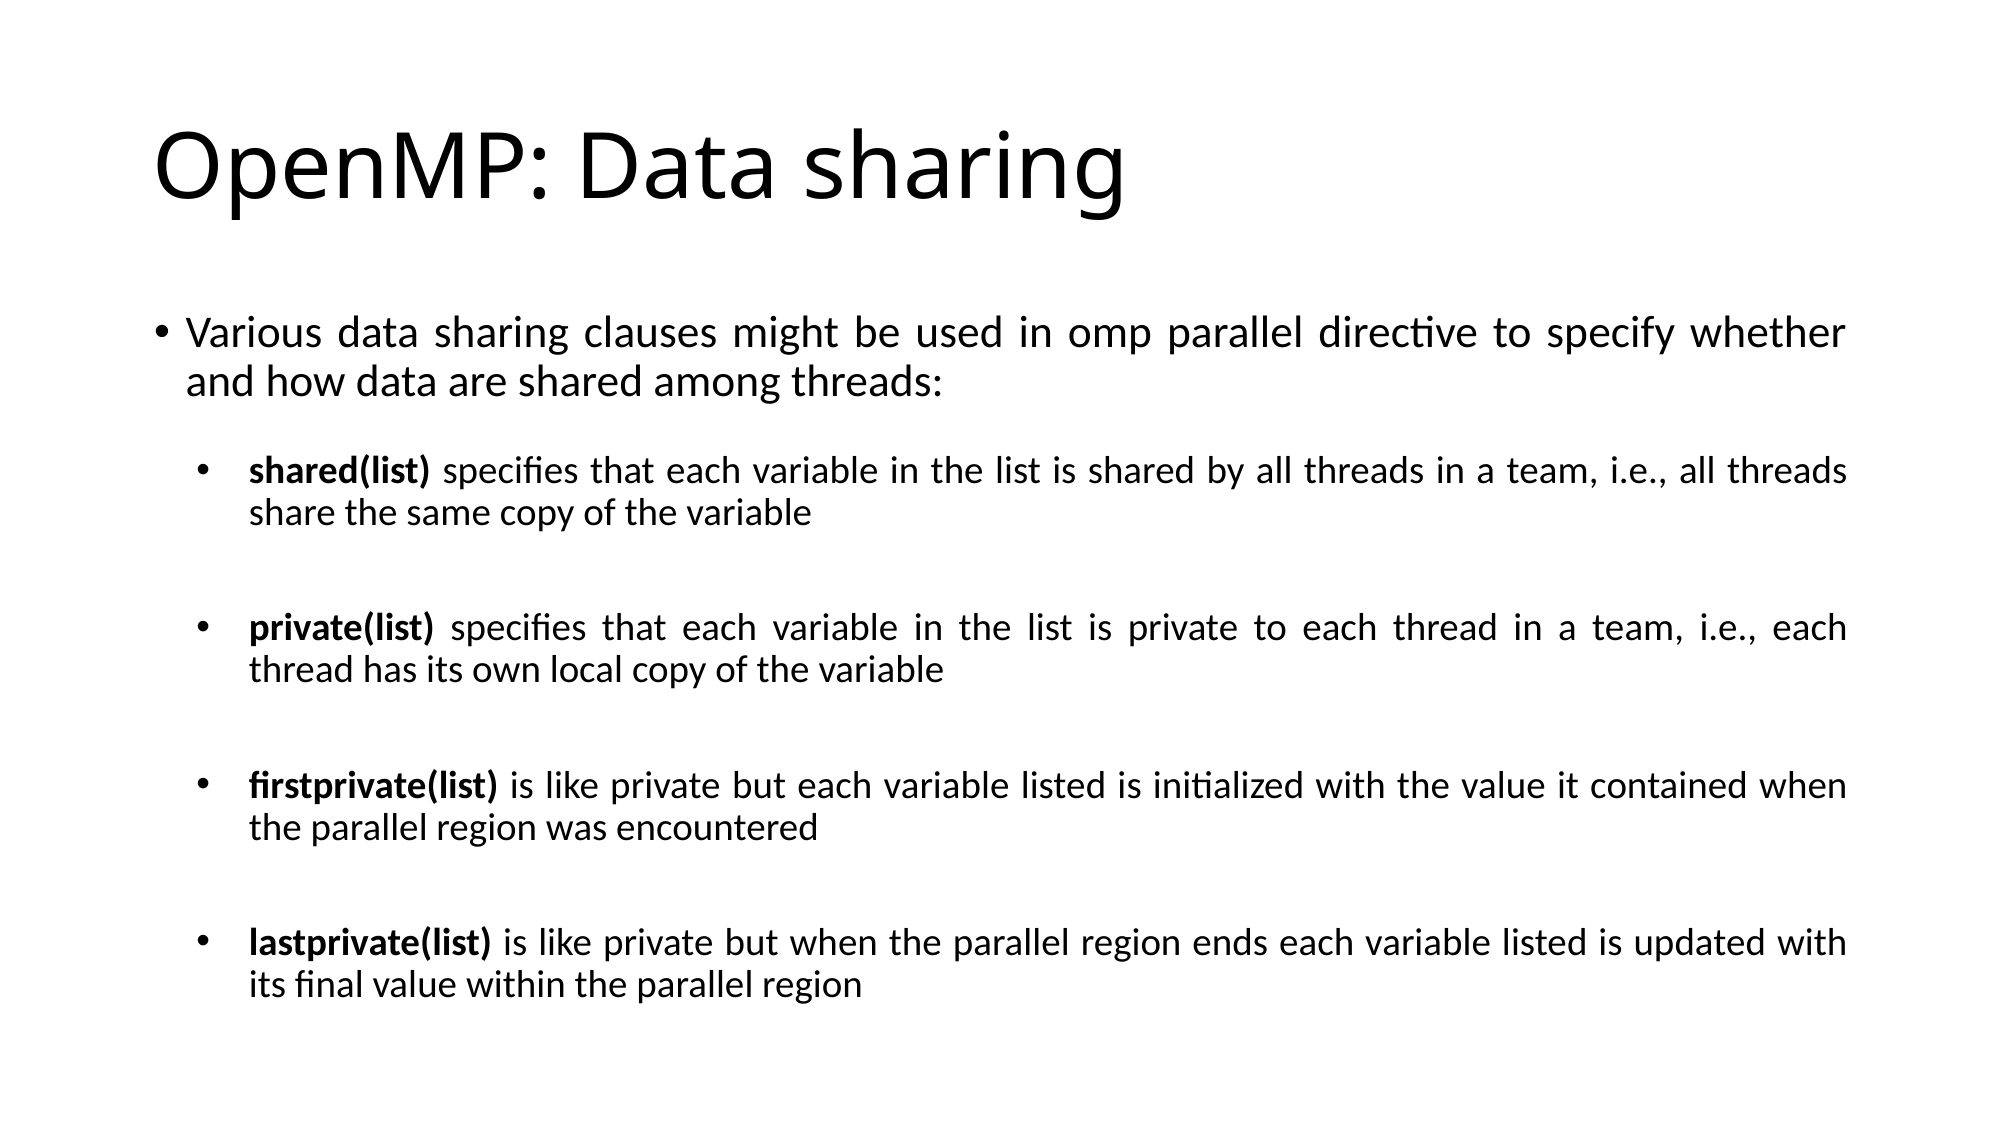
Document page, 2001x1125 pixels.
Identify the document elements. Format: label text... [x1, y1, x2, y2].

list Various data sharing clauses might be used in omp parallel directive to specify whether and how data are shared among threads: shared(list) specifies that each variable in the list is shared by all threads in a team, i.e., all threads share the same copy of the variable private(list) specifies that each variable in the list is private to each thread in a team, i.e., each thread has its own local copy of the variable firstprivate(list) is like private but each variable listed is initialized with the value it contained when the parallel region was encountered lastprivate(list) is like private but when the parallel region ends each variable listed is updated with its final value within the parallel region [139, 301, 1865, 1015]
title OpenMP: Data sharing [137, 59, 1863, 278]
